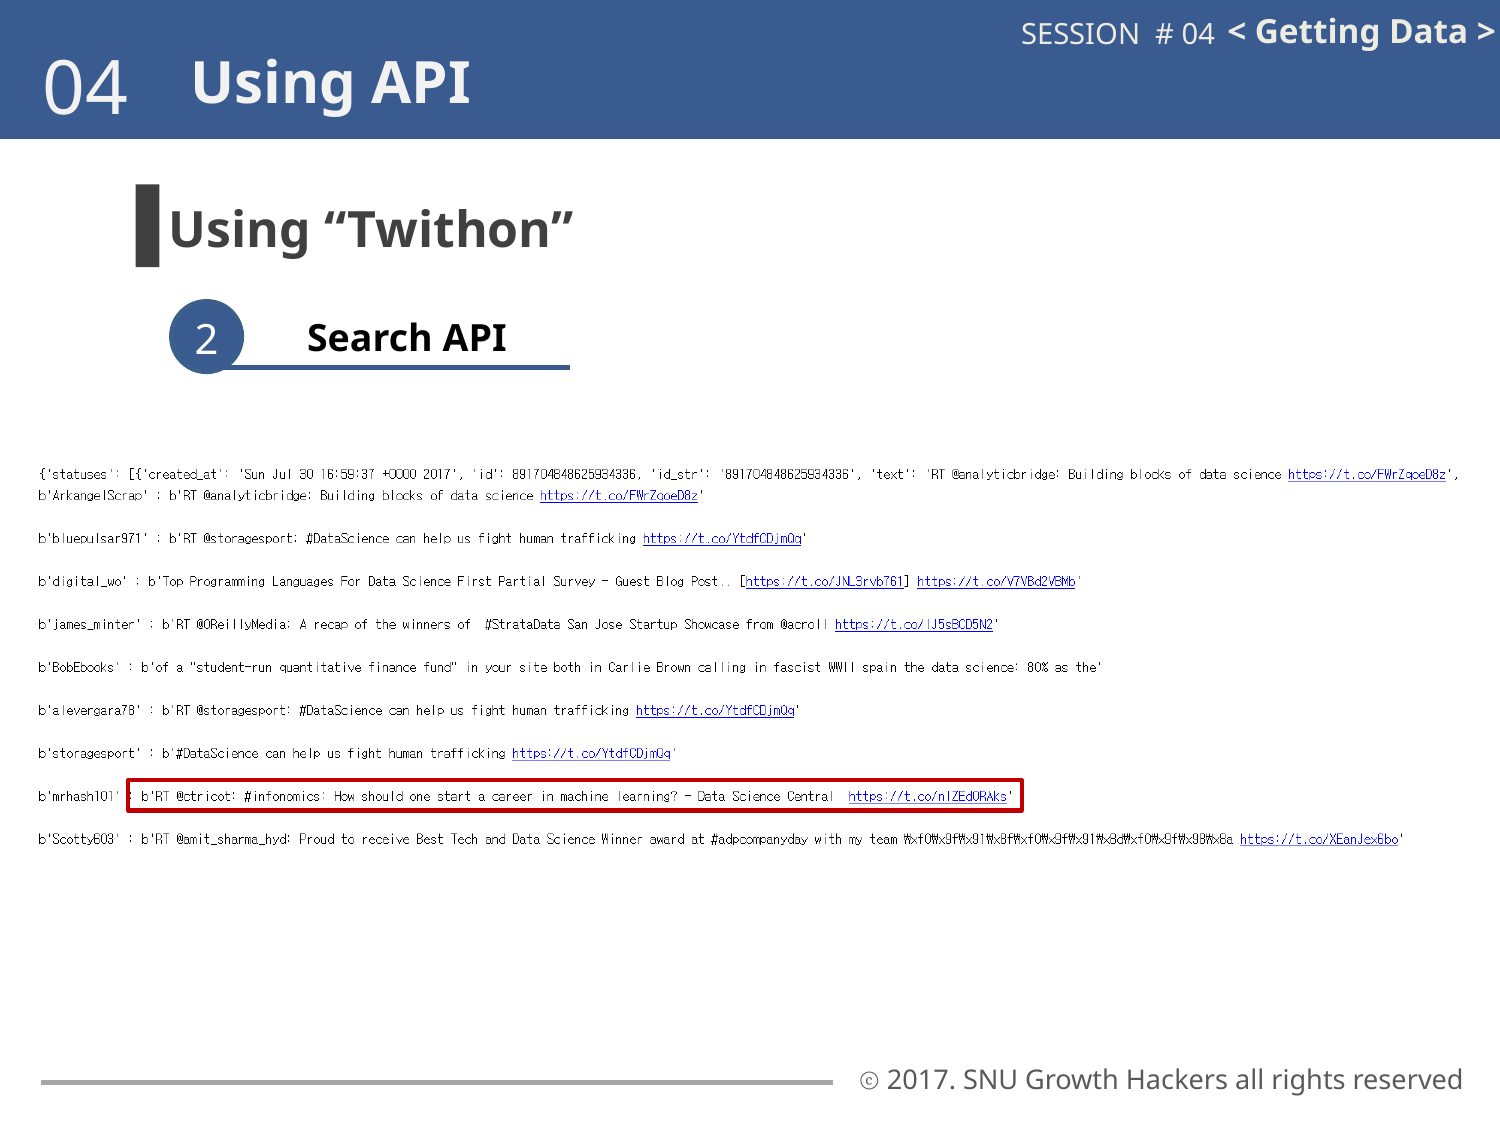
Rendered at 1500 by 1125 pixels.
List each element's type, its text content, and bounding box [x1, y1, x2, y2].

text_box < Getting Data > [1212, 2, 1500, 58]
text_box 04 [27, 32, 143, 138]
text_box [134, 182, 161, 269]
text_box [191, 371, 218, 375]
text_box Using “Twithon” [154, 189, 589, 265]
text_box [186, 299, 227, 305]
text_box 2 [177, 305, 237, 371]
text_box [237, 314, 242, 359]
text_box SESSION # 04 [1006, 7, 1238, 58]
text_box Search API [242, 298, 572, 374]
picture [38, 462, 1462, 853]
text_box Using API [175, 37, 486, 123]
text_box ⓒ 2017. SNU Growth Hackers all rights reserved [844, 1055, 1495, 1103]
text_box [0, 0, 1500, 139]
text_box [169, 313, 177, 360]
